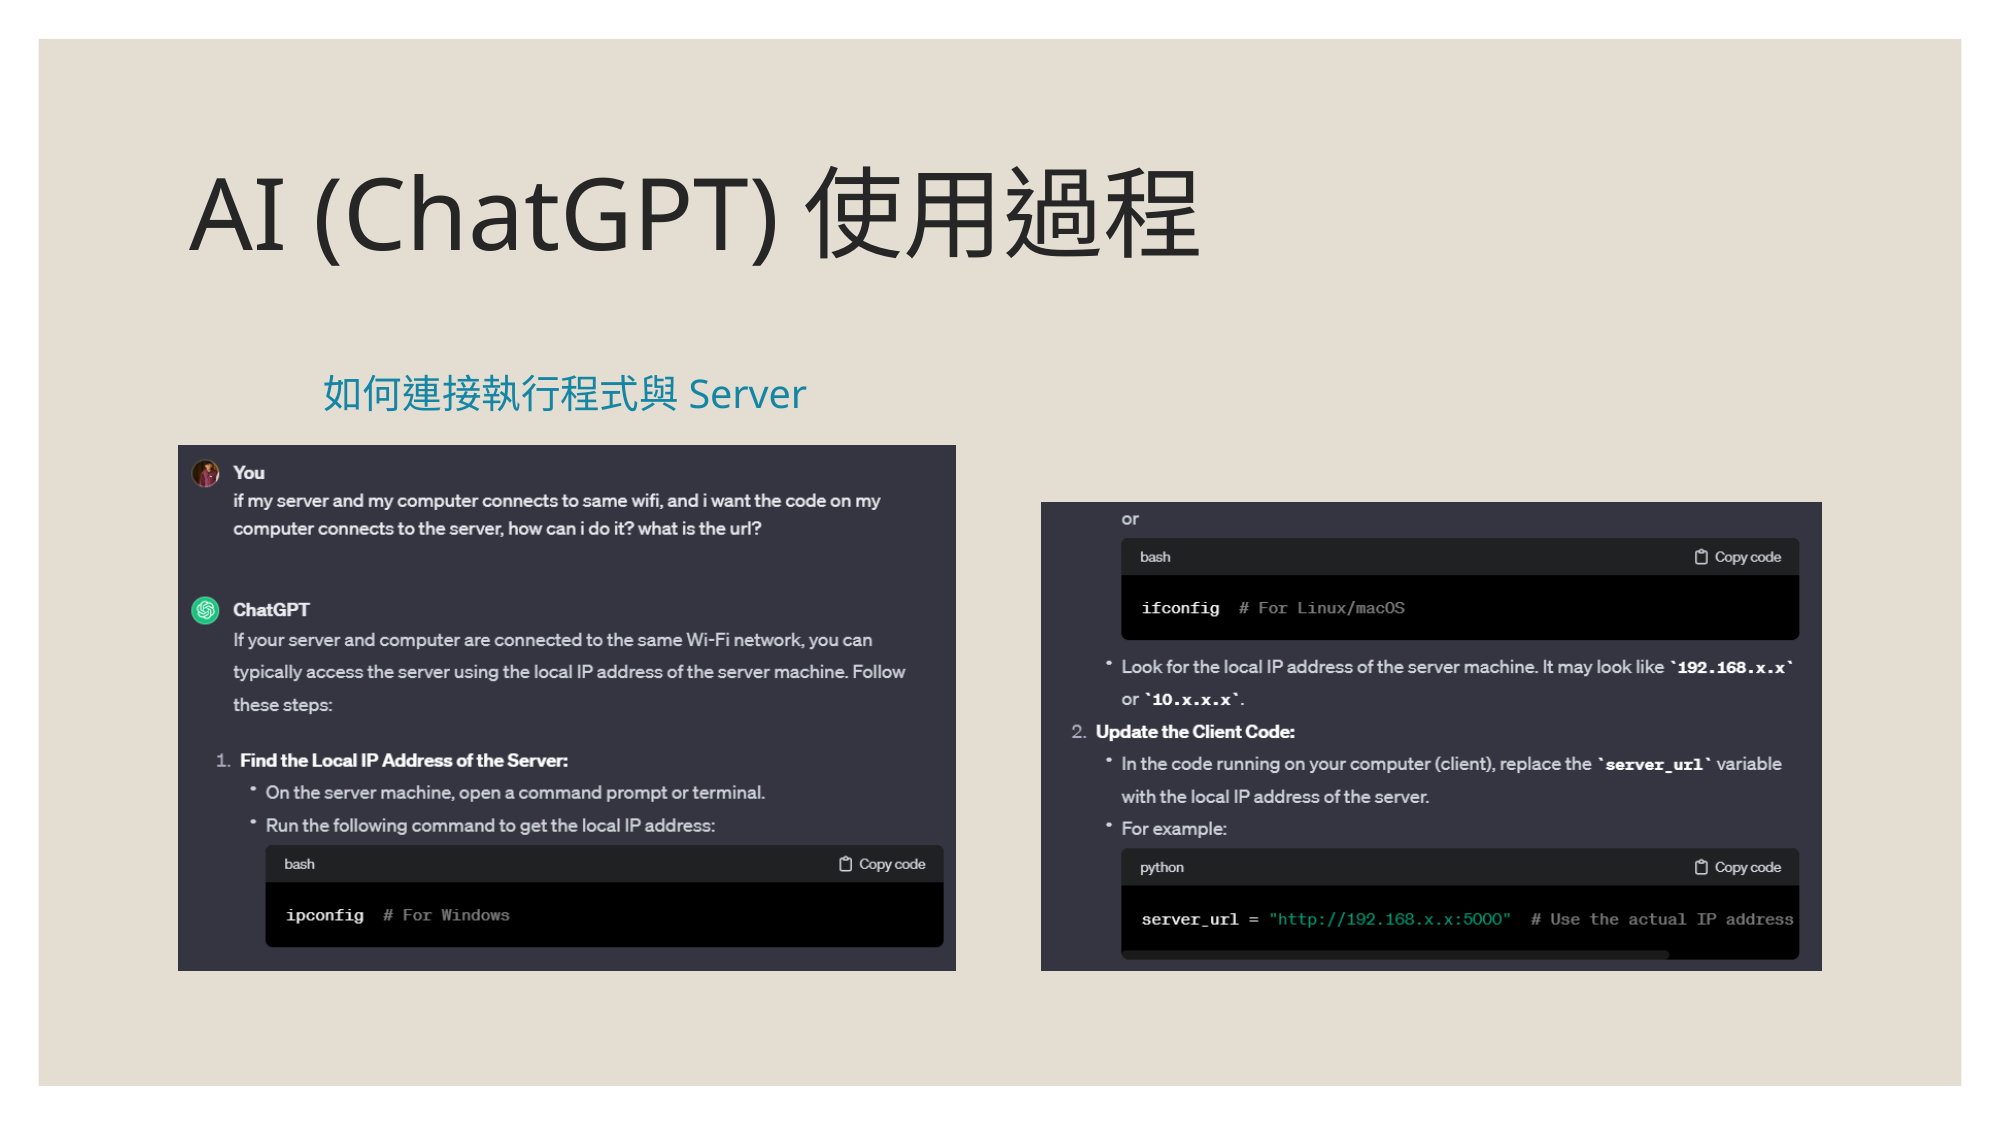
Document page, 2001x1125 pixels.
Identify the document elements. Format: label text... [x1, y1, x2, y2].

list 如何連接執行程式與Server [175, 340, 956, 443]
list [1041, 501, 1822, 971]
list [178, 445, 956, 971]
title AI (ChatGPT)使用過程 [174, 105, 1825, 331]
